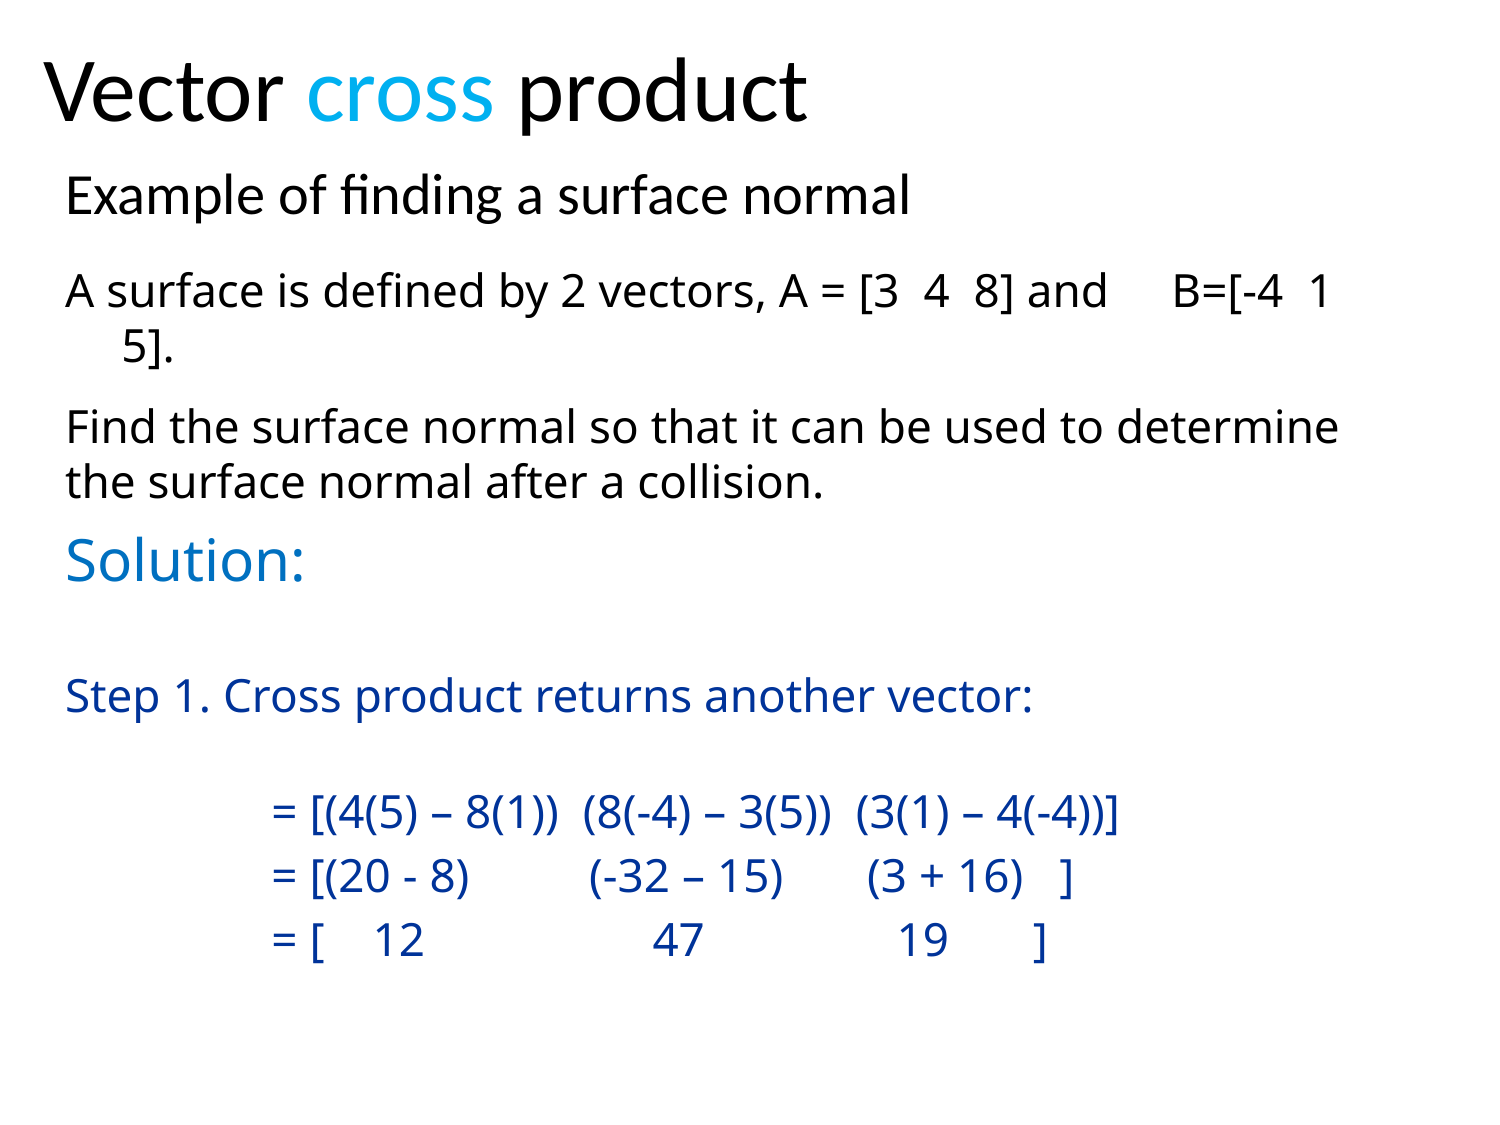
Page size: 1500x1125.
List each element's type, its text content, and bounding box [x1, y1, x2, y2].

text_box Solution: Step 1. Cross product returns another vector: = [(4(5) – 8(1)) (8(-4) – 3(5)) (3(1) – 4(-4))] = [(20 - 8) (-32 – 15) (3 + 16) ] = [ 12 47 19 ] [50, 515, 1136, 1012]
text_box Vector cross product [28, 22, 825, 148]
text_box A surface is defined by 2 vectors, A = [3 4 8] and B=[-4 1 5]. Find the surface normal so that it can be used to determine the surface normal after a collision. [50, 254, 1394, 496]
text_box Example of finding a surface normal [50, 148, 954, 234]
